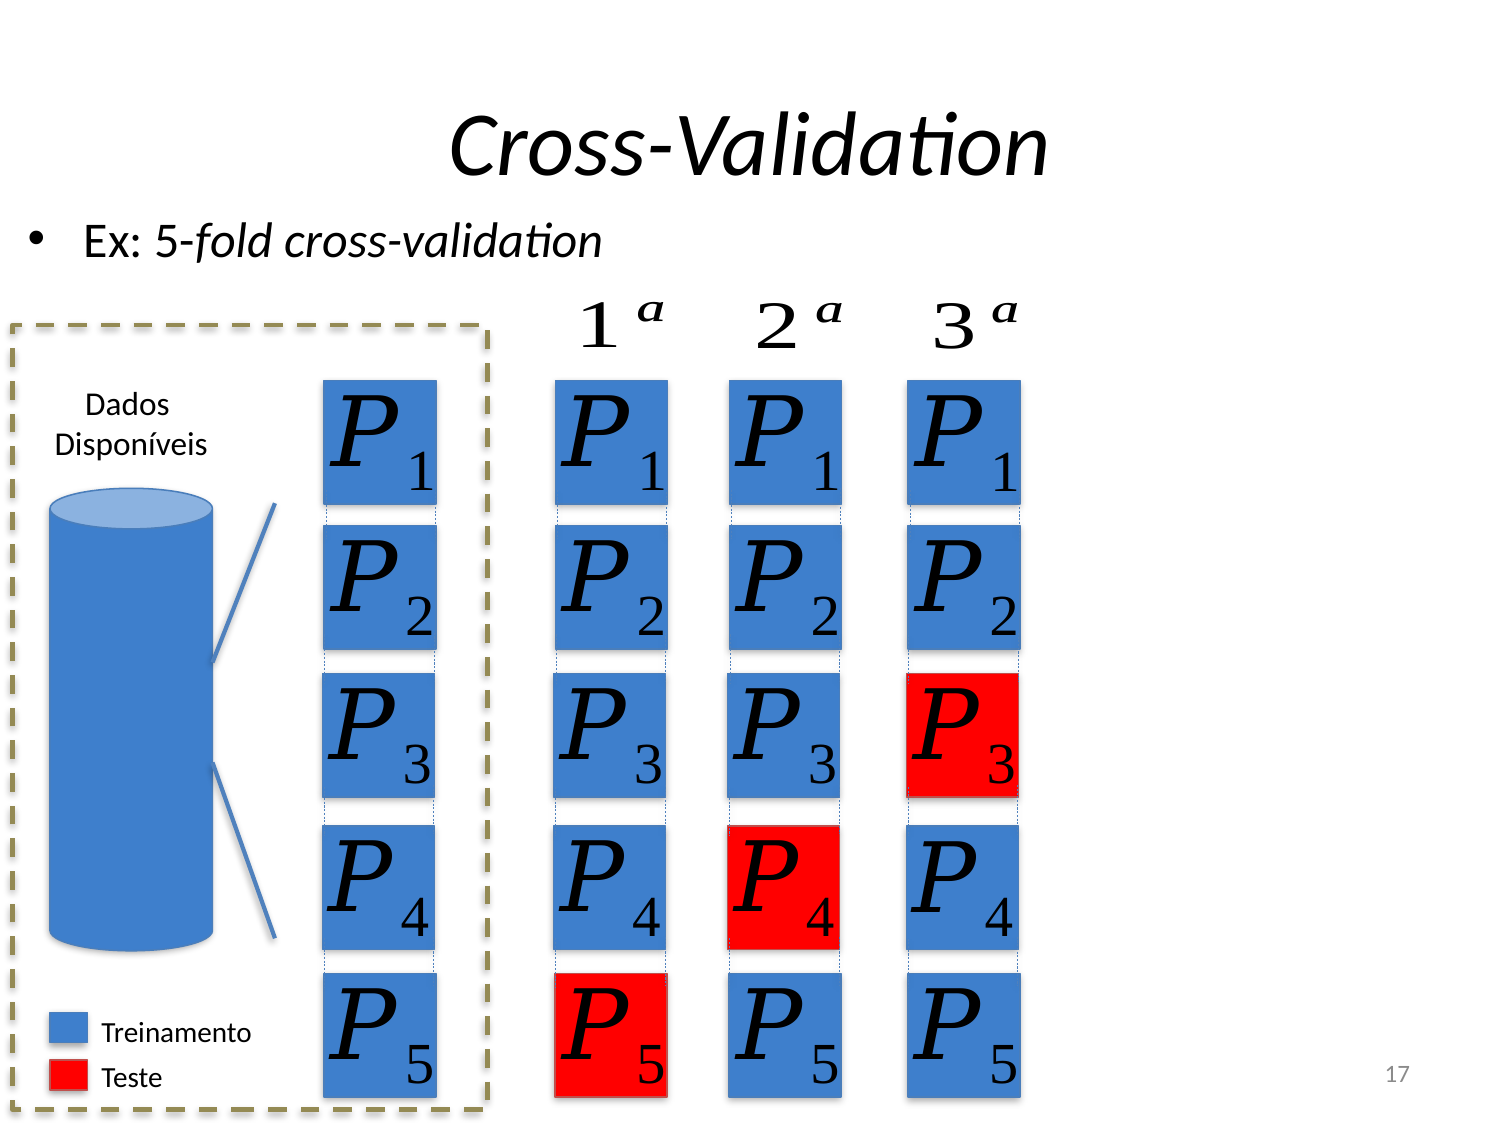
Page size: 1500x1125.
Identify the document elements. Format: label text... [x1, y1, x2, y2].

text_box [555, 936, 666, 988]
text_box Dados Disponíveis [39, 374, 223, 470]
title Cross-Validation [75, 45, 1425, 233]
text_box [908, 784, 1018, 837]
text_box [908, 632, 1019, 685]
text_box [325, 488, 436, 540]
text_box [12, 324, 488, 1110]
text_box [324, 632, 435, 684]
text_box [909, 488, 1020, 540]
slide_number 17 [1074, 1042, 1425, 1103]
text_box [212, 502, 276, 663]
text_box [729, 632, 840, 684]
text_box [729, 936, 840, 988]
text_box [730, 488, 841, 540]
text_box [555, 632, 666, 684]
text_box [324, 784, 434, 837]
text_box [908, 936, 1018, 988]
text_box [556, 488, 667, 540]
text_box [555, 784, 666, 837]
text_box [212, 762, 276, 939]
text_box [324, 936, 434, 988]
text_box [729, 784, 840, 837]
list Ex: 5-fold cross-validation [12, 200, 1363, 288]
